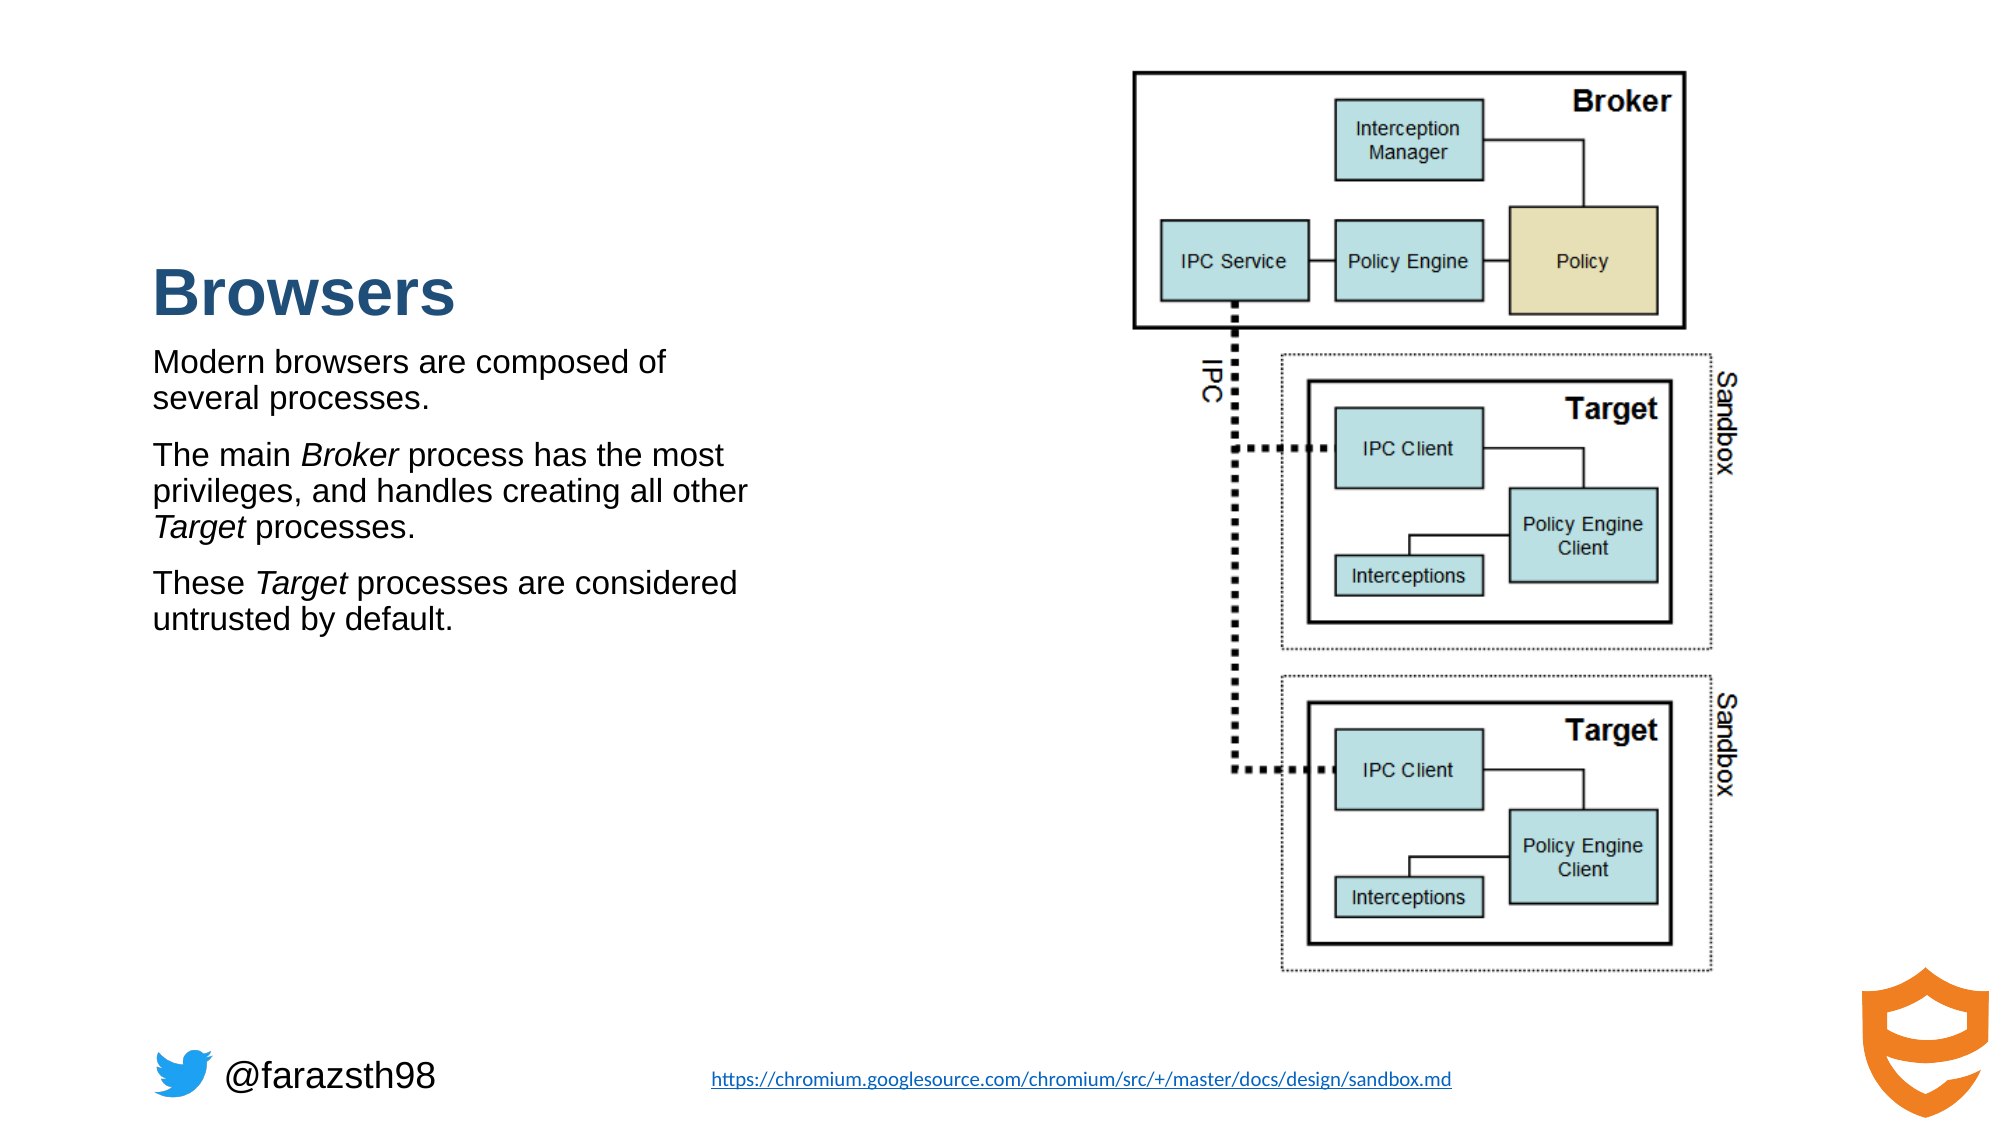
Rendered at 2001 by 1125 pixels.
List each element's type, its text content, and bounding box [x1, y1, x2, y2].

picture [137, 1027, 230, 1120]
picture [1862, 967, 1989, 1118]
picture [1081, 46, 1775, 1006]
list Modern browsers are composed of several processes. The main Broker process has the most privileges, and handles creating all other Target processes. These Target processes are considered untrusted by default. [137, 337, 783, 963]
title Browsers [137, 75, 783, 337]
text_box https://chromium.googlesource.com/chromium/src/+/master/docs/design/sandbox.md [581, 1058, 1582, 1124]
